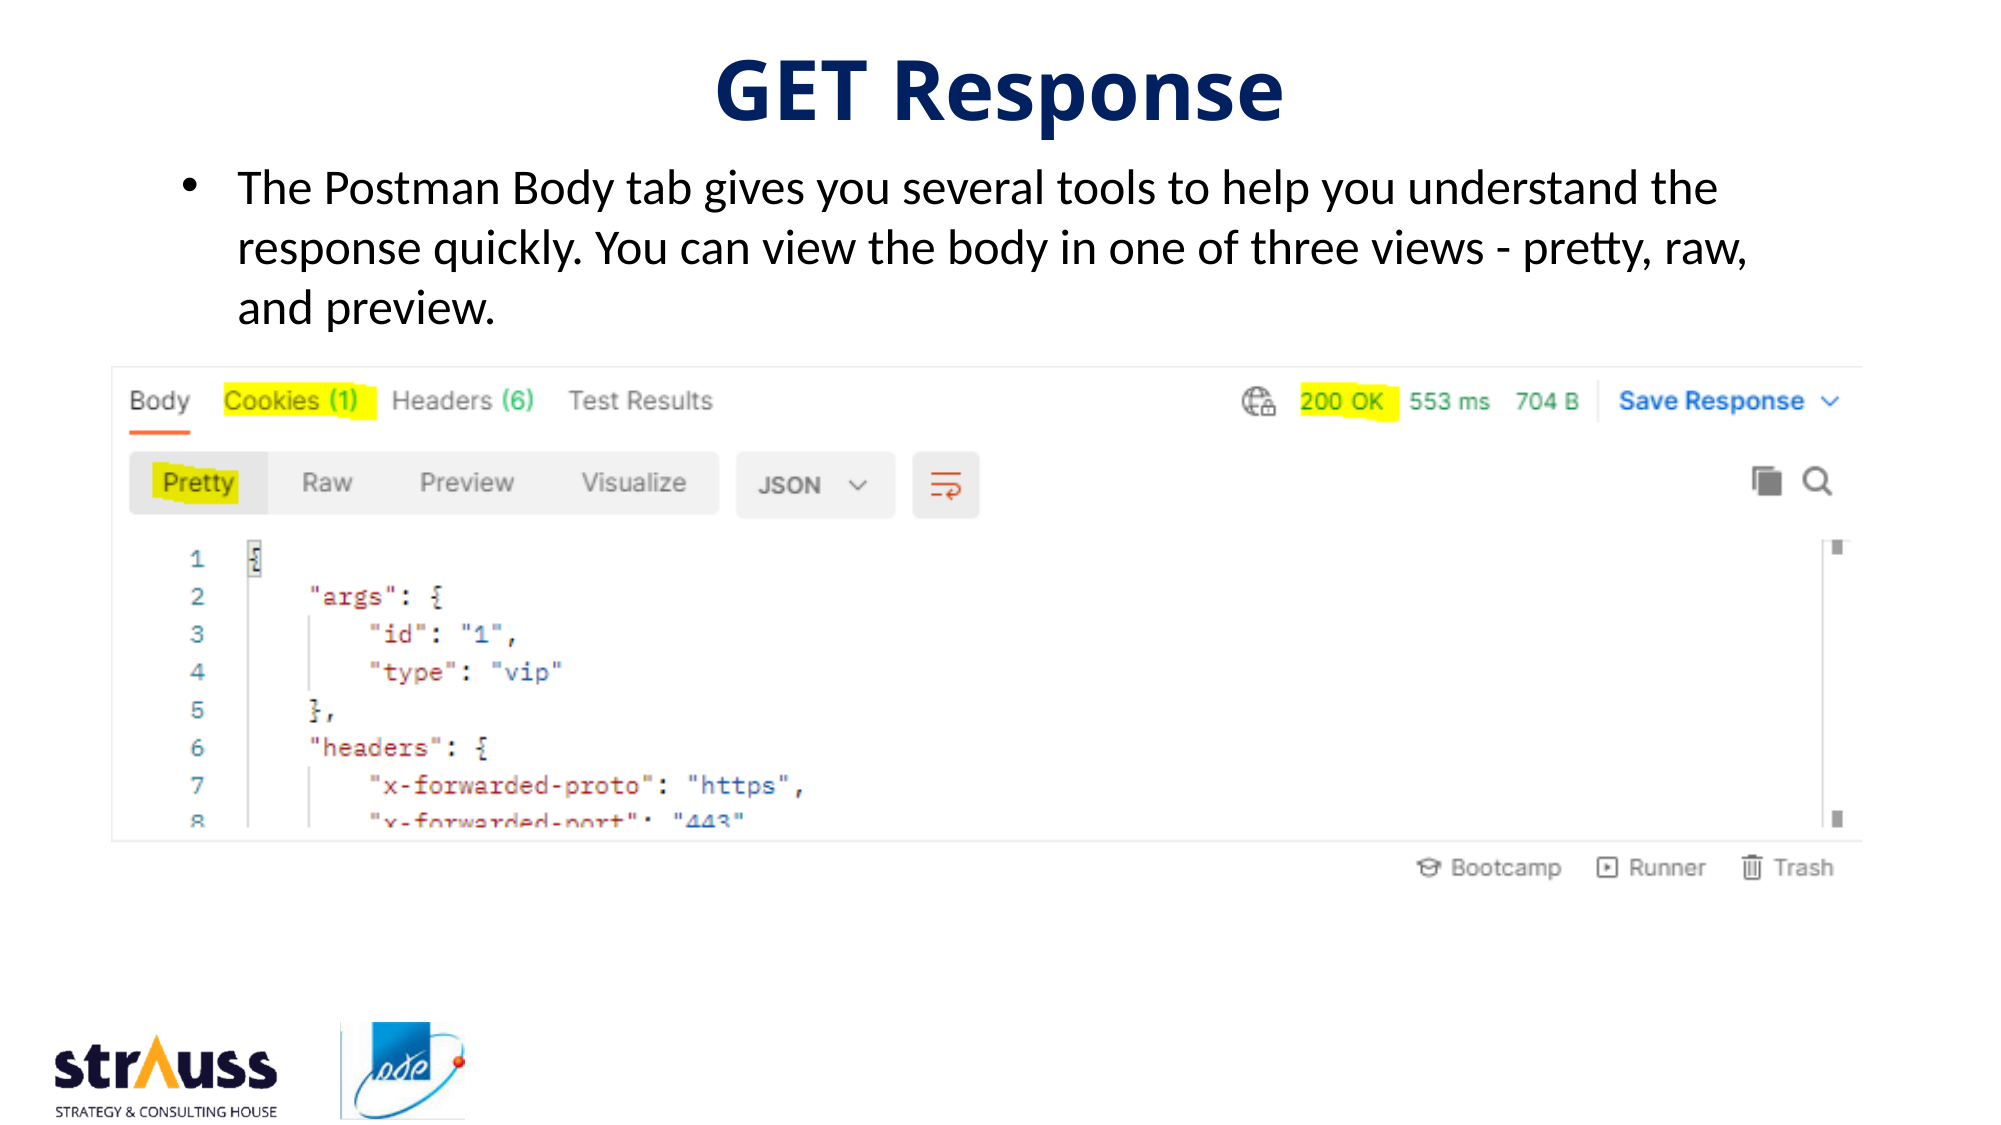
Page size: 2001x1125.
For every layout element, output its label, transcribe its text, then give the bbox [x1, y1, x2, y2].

text_box The Postman Body tab gives you several tools to help you understand the response quickly. You can view the body in one of three views - pretty, raw, and preview. [166, 147, 1840, 342]
picture [46, 1026, 283, 1125]
picture [111, 366, 1862, 893]
picture [339, 1022, 465, 1122]
text_box GET Response [514, 41, 1486, 146]
